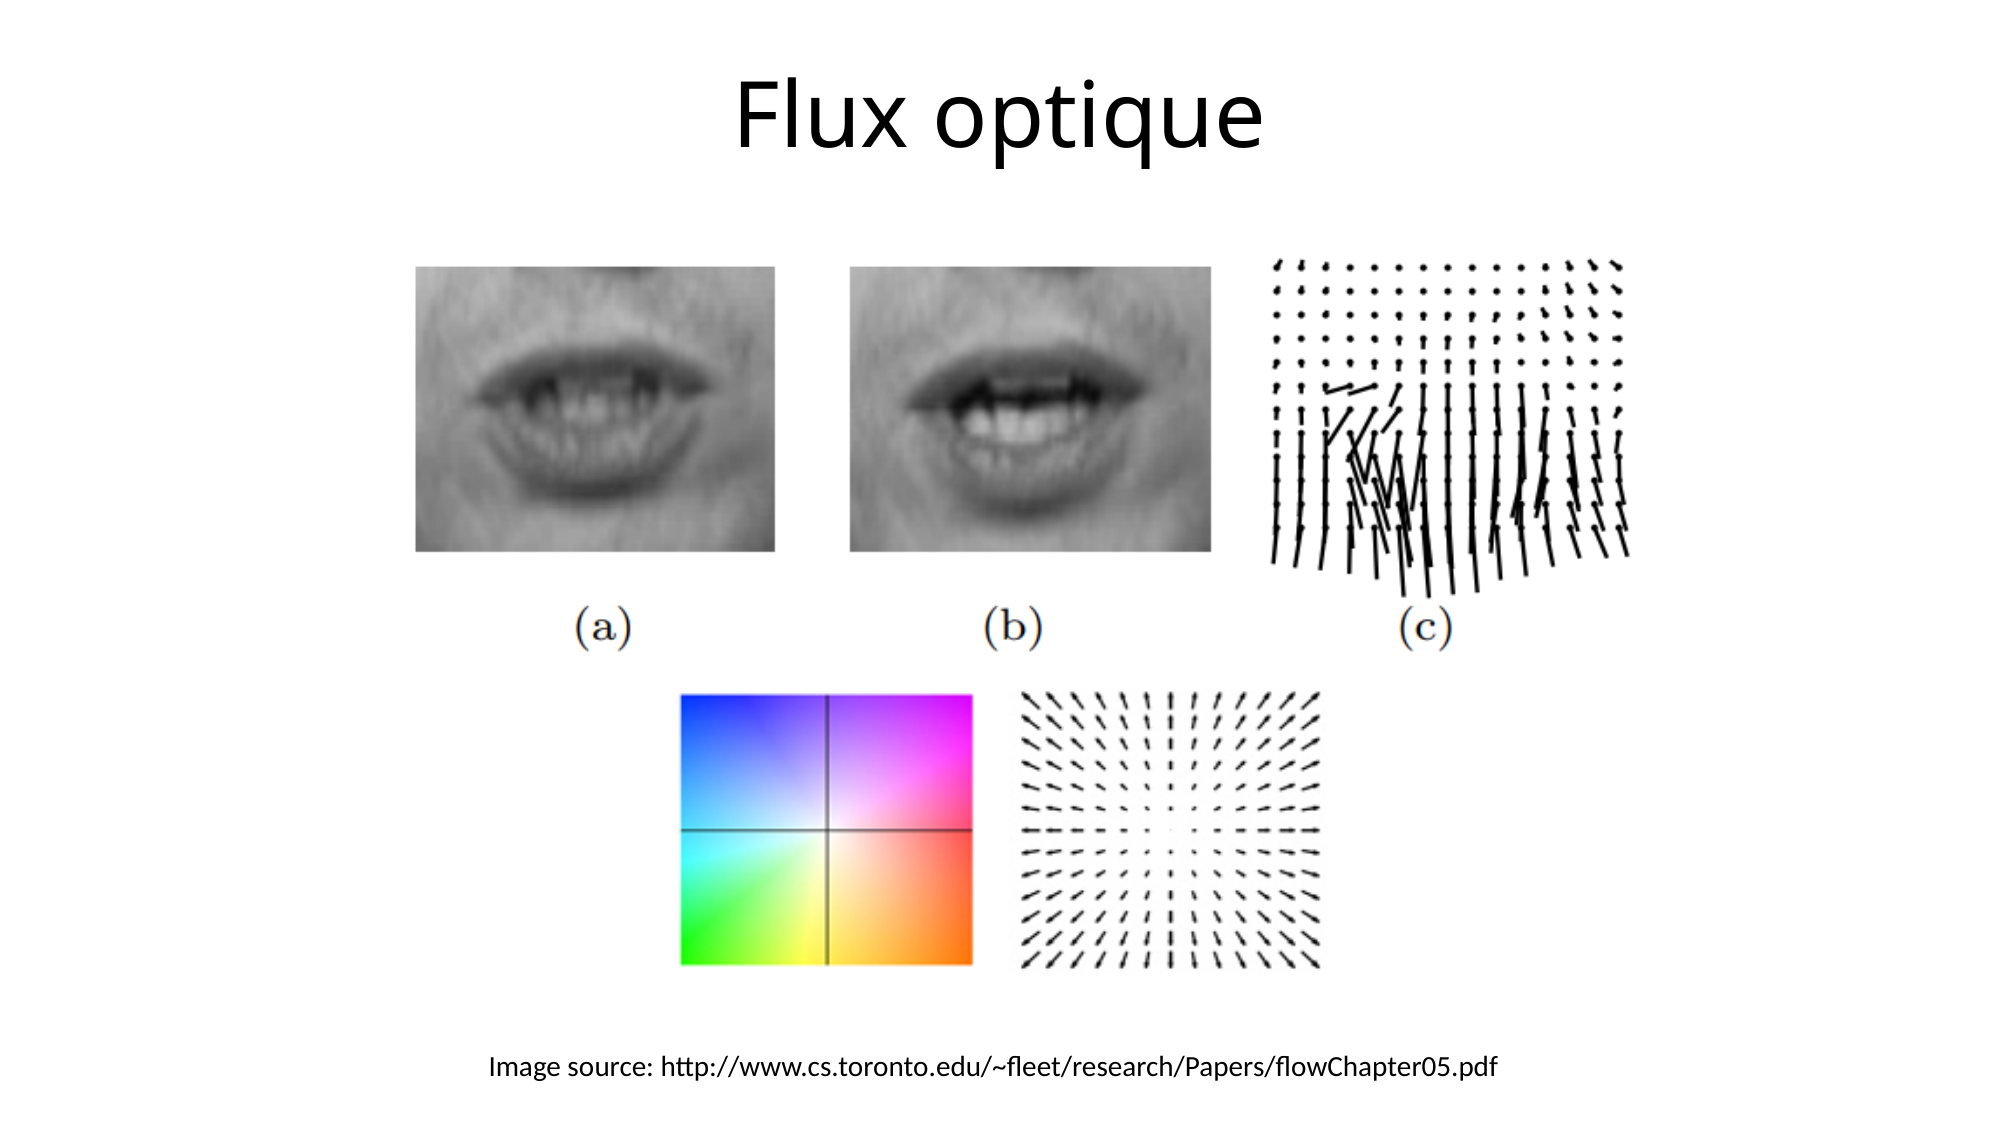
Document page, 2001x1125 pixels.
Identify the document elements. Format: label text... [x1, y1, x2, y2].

title Flux optique [137, 59, 1863, 176]
text_box Image source: http://www.cs.toronto.edu/~fleet/research/Papers/flowChapter05.pdf [473, 1039, 1863, 1090]
picture [388, 240, 1674, 667]
picture [673, 688, 1327, 975]
